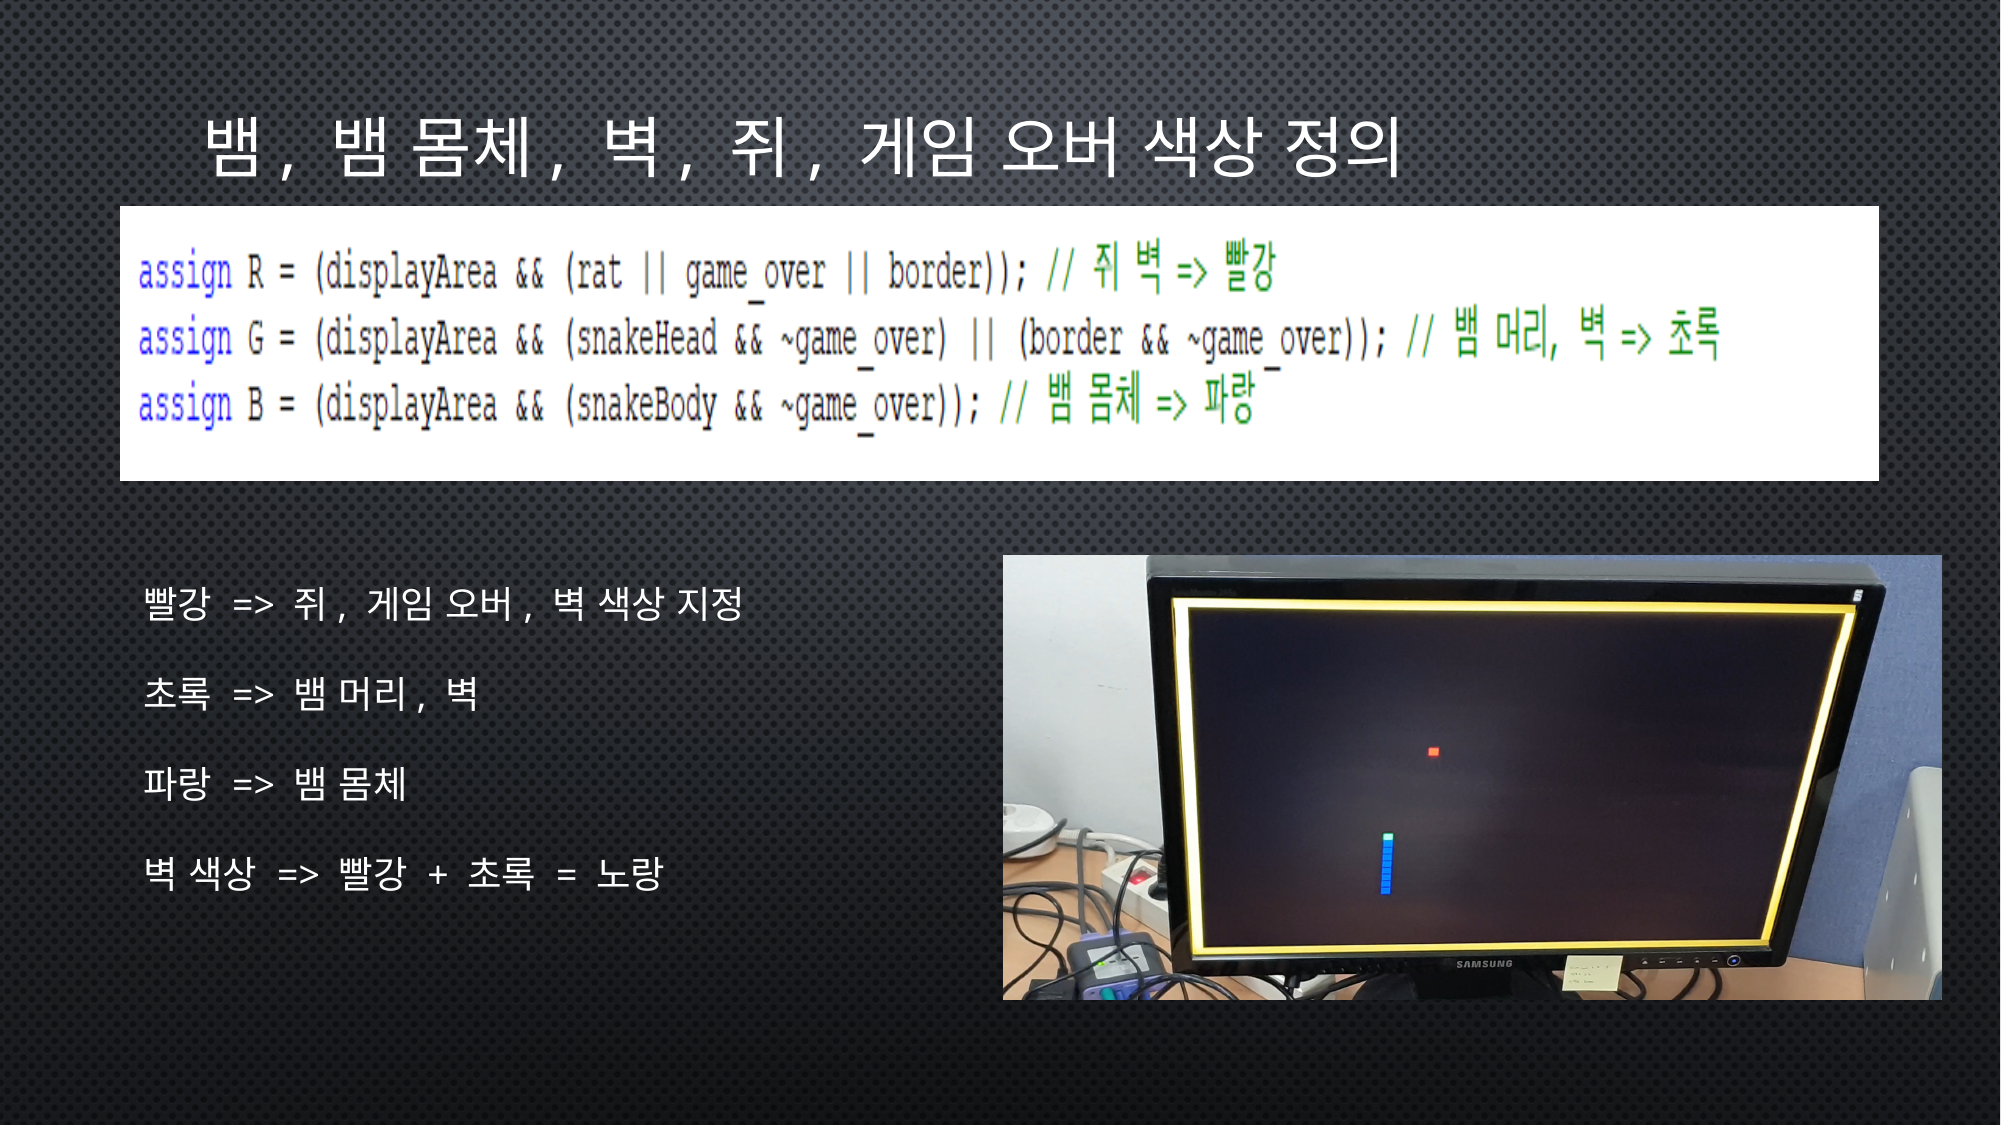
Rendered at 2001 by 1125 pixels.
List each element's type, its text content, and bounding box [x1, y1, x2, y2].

text_box 빨강 => 쥐, 게임 오버, 벽 색상 지정 초록 => 뱀 머리, 벽 파랑 => 뱀 몸체 벽 색상 => 빨강 + 초록 = 노랑 [128, 573, 1003, 903]
title 뱀, 뱀 몸체, 벽, 쥐, 게임 오버 색상 정의 [187, 43, 1813, 206]
picture [120, 206, 1879, 481]
picture [1003, 554, 1942, 1000]
